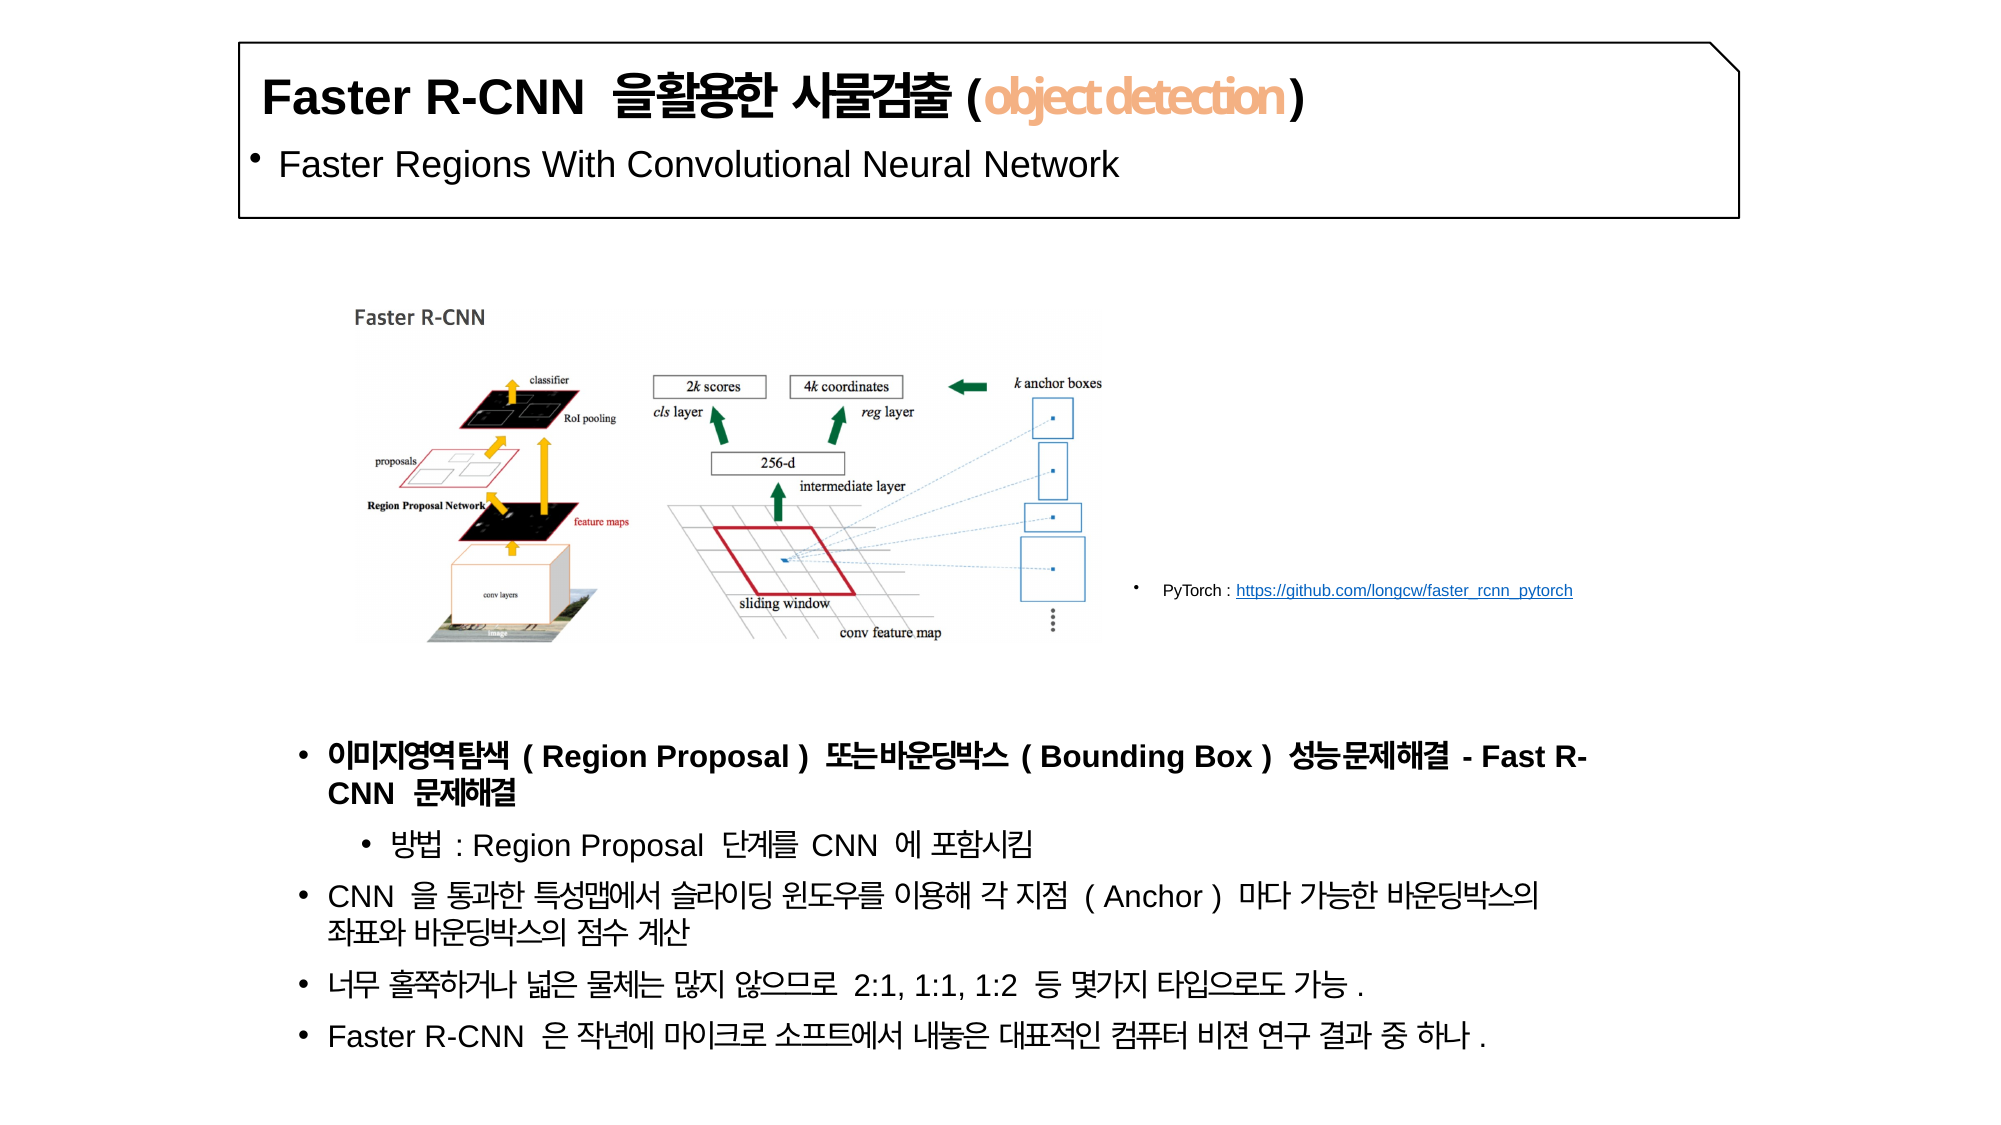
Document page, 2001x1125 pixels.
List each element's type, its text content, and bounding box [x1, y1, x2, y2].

text_box [239, 42, 1740, 218]
text_box PyTorch : https://github.com/longcw/faster_rcnn_pytorch 이미지영역 탐색 ( Region Proposal ) 또는 바운딩박스 ( Bounding Box ) 성능 문제 해결 - Fast R-CNN 문제해결 방법 : Region Proposal 단계를 CNN 에 포함시킴 CNN 을 통과한 특성맵에서 슬라이딩 윈도우를 이용해 각 지점 ( Anchor ) 마다 가능한 바운딩박스의 좌표와 바운딩박스의 점수 계산 너무 홀쭉하거나 넓은 물체는 많지 않으므로 2:1, 1:1, 1:2 등 몇가지 타입으로도 가능. Faster R-CNN 은 작년에 마이크로 소프트에서 내놓은 대표적인 컴퓨터 비젼 연구 결과 중 하나. [294, 452, 1622, 1054]
text_box [355, 309, 1102, 452]
text_box Faster R-CNN 을 활용한 사물검출(object detection) Faster Regions With Convolutional Neural Network [247, 42, 1841, 185]
